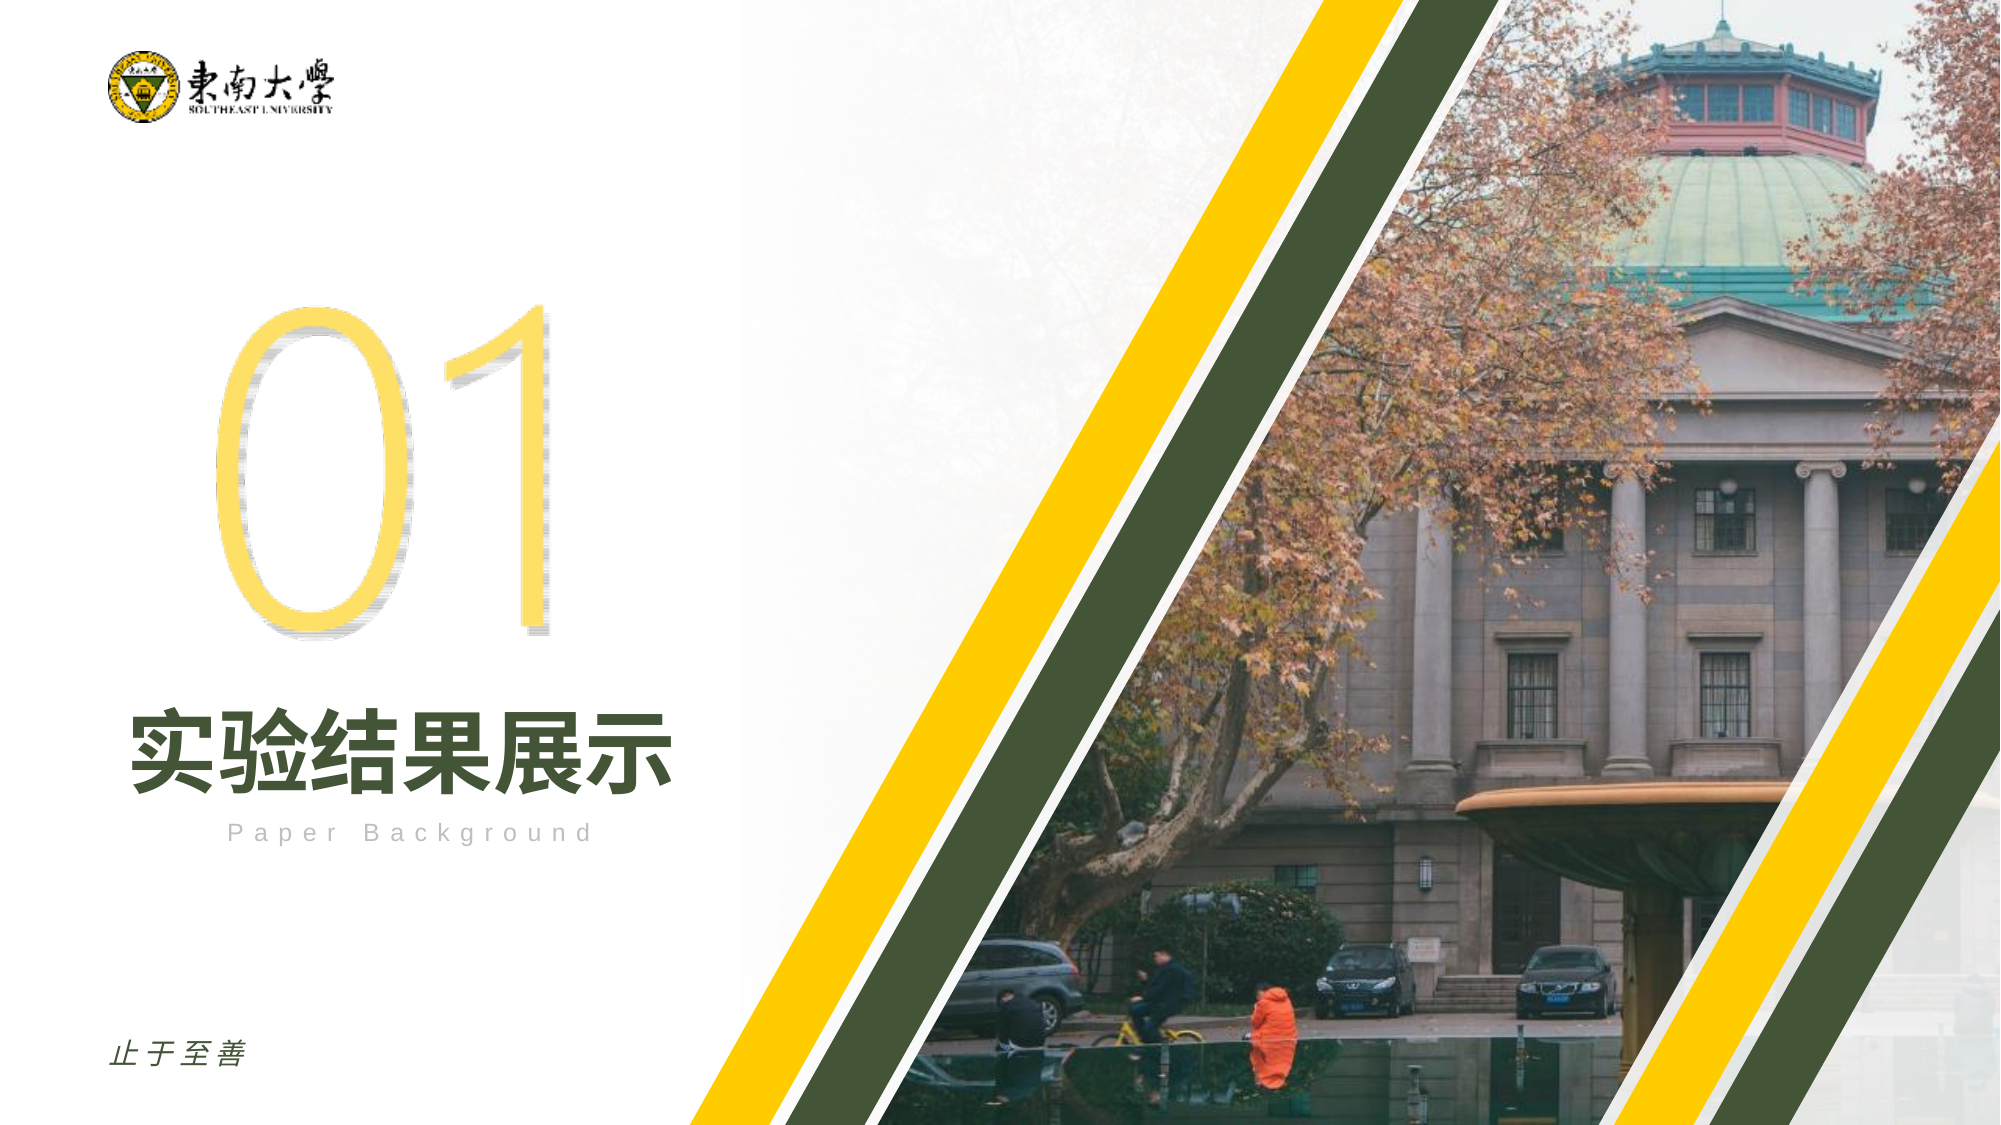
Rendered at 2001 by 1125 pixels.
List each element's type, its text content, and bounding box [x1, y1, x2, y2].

slide_number 止于至善 [108, 1022, 657, 1083]
list 实验结果展示 [0, 687, 850, 796]
picture [877, 0, 2000, 1125]
picture [108, 51, 334, 123]
picture [148, 220, 637, 747]
list Paper Background [0, 796, 850, 867]
